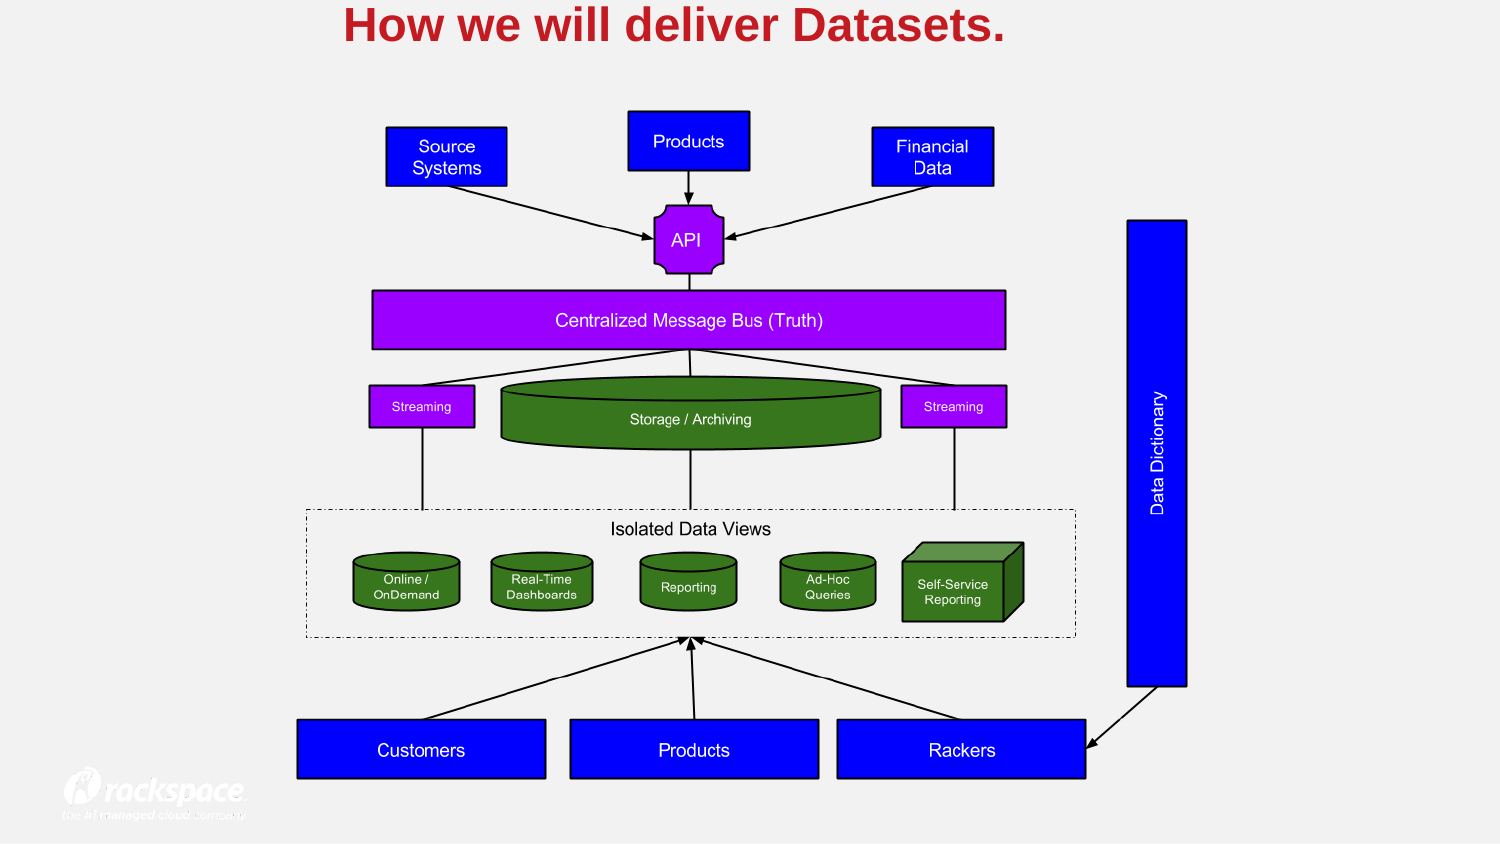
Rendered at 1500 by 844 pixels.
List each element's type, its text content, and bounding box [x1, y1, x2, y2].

picture [62, 104, 1243, 821]
title How we will deliver Datasets. [0, 0, 1351, 146]
